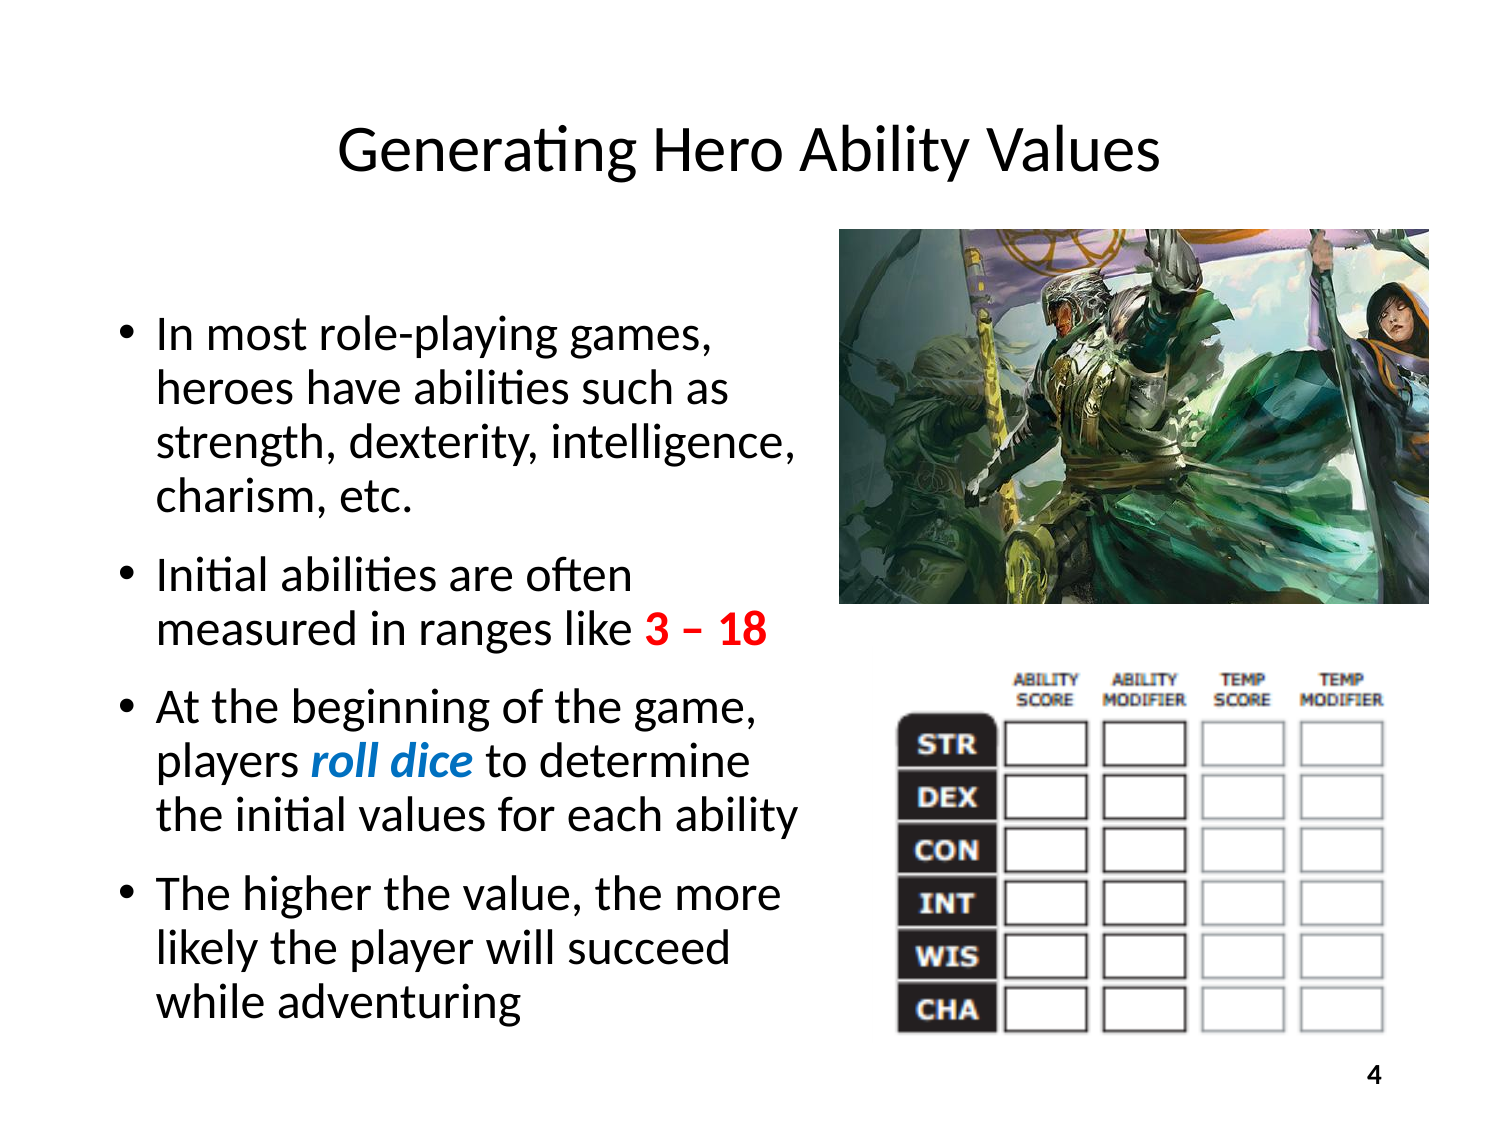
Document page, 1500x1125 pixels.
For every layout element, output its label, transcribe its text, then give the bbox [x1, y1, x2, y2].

title Generating Hero Ability Values [103, 59, 1397, 241]
slide_number 4 [1059, 1043, 1397, 1103]
list In most role-playing games, heroes have abilities such as strength, dexterity, intelligence, charism, etc. Initial abilities are often measured in ranges like 3 – 18 At the beginning of the game, players roll dice to determine the initial values for each ability The higher the value, the more likely the player will succeed while adventuring [103, 299, 819, 1053]
picture [839, 229, 1429, 604]
picture [871, 646, 1397, 1043]
